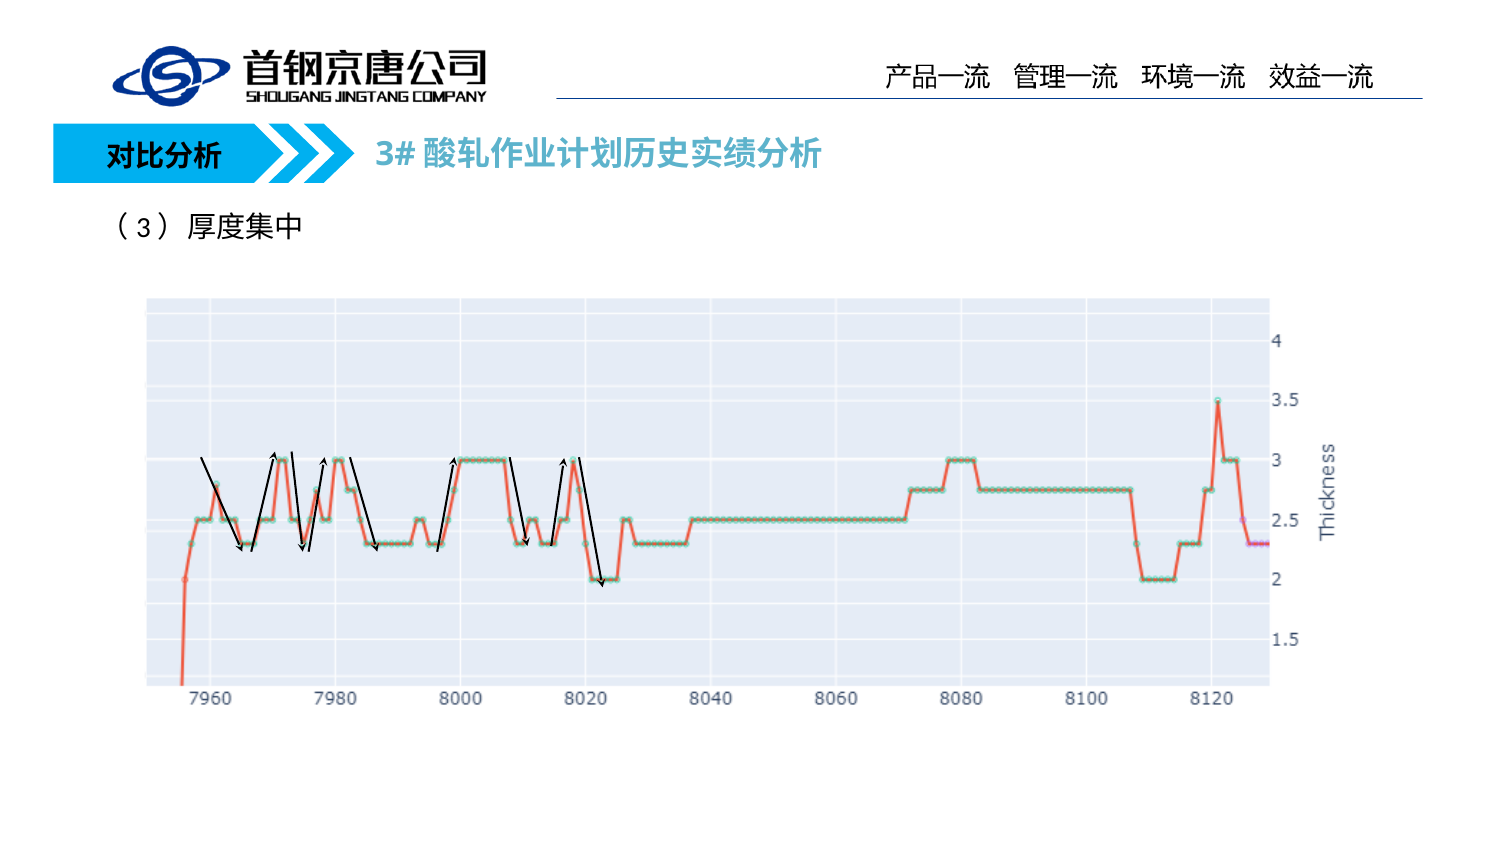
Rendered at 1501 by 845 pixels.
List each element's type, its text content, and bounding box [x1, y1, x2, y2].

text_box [144, 289, 1356, 721]
text_box [51, 121, 263, 185]
text_box [266, 121, 322, 185]
text_box [301, 121, 357, 185]
text_box 3#酸轧作业计划历史实绩分析 [360, 124, 913, 180]
picture [110, 32, 1483, 119]
text_box （3）厚度集中 [85, 200, 319, 251]
text_box 对比分析 [91, 129, 269, 177]
text_box [269, 135, 286, 171]
